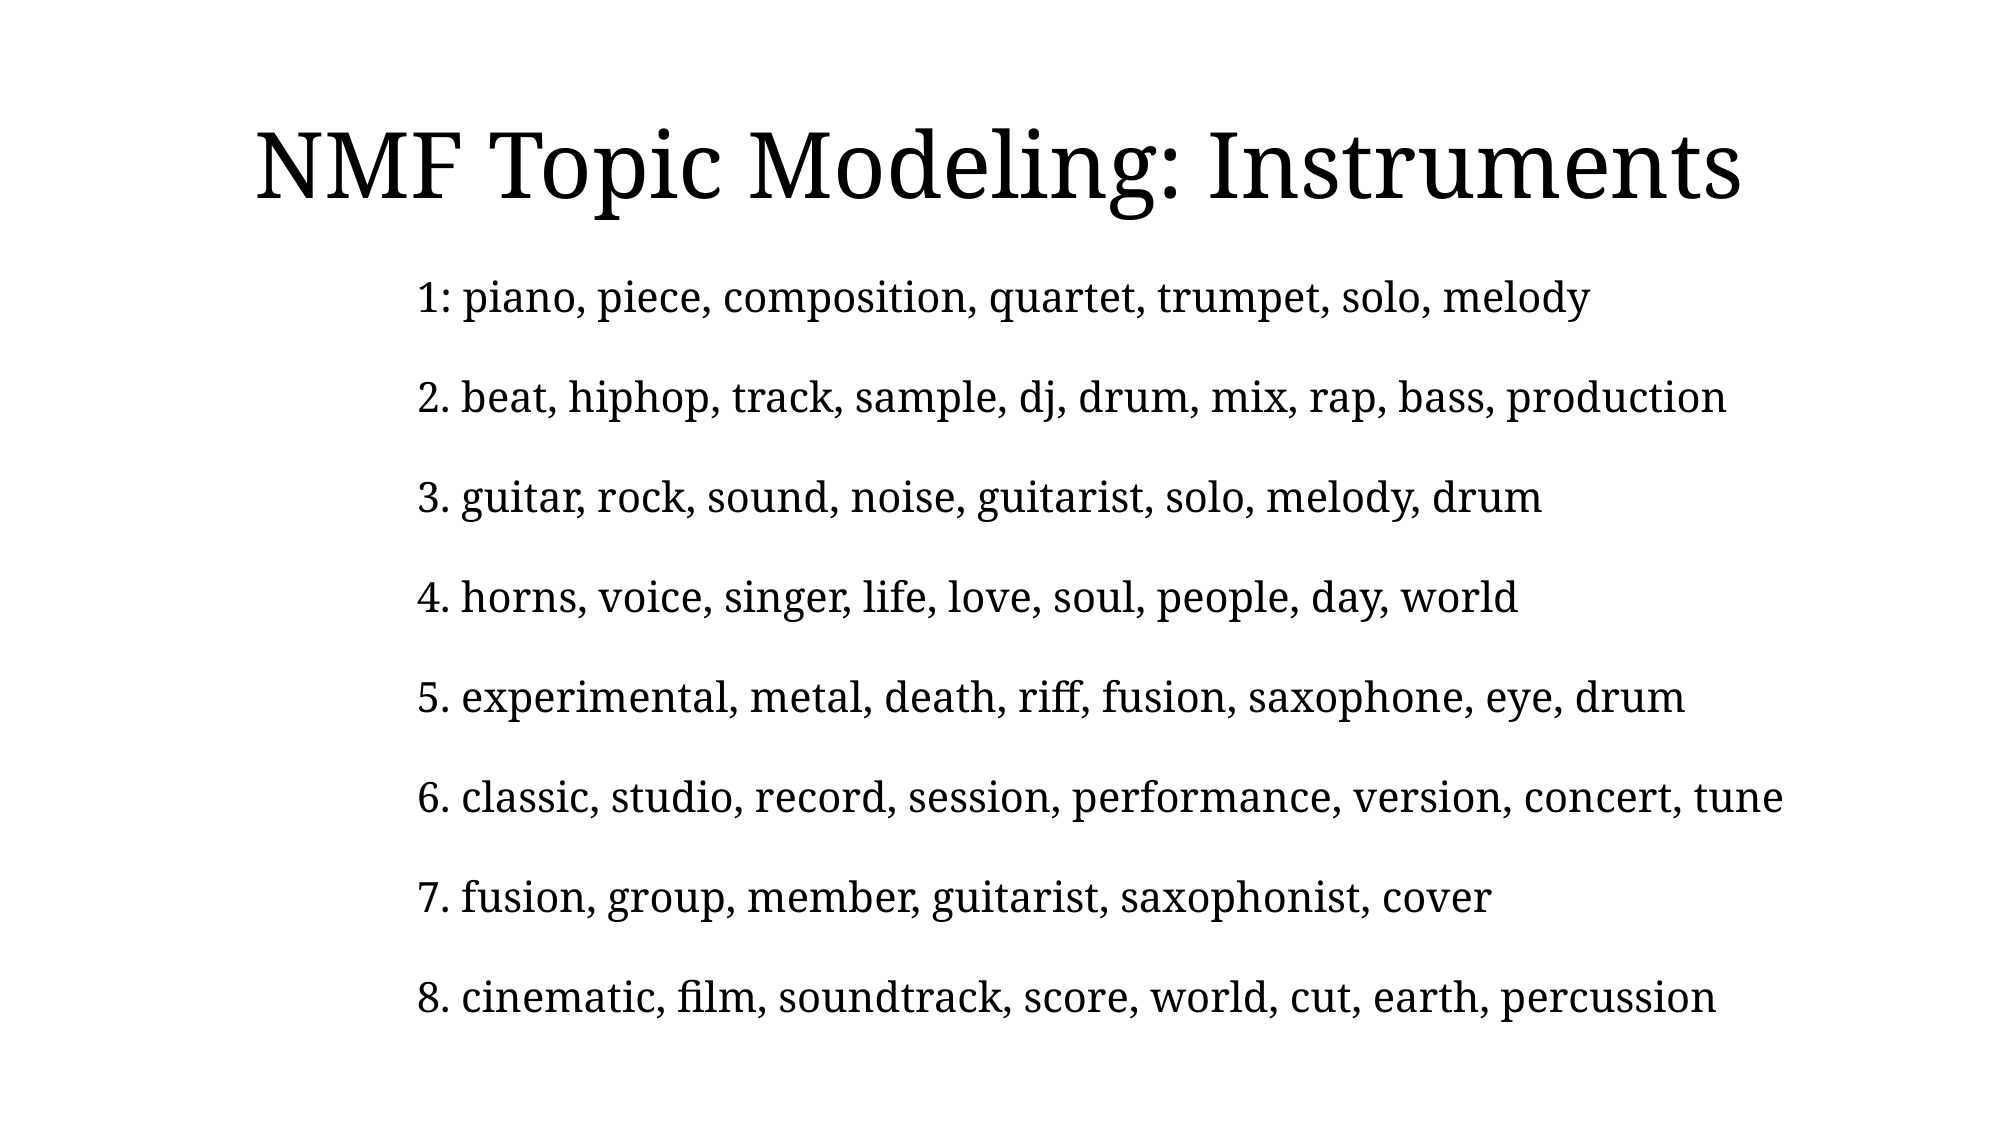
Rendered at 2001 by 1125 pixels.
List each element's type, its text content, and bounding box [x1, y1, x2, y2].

text_box 1: piano, piece, composition, quartet, trumpet, solo, melody 2. beat, hiphop, track, sample, dj, drum, mix, rap, bass, production 3. guitar, rock, sound, noise, guitarist, solo, melody, drum 4. horns, voice, singer, life, love, soul, people, day, world 5. experimental, metal, death, riff, fusion, saxophone, eye, drum 6. classic, studio, record, session, performance, version, concert, tune 7. fusion, group, member, guitarist, saxophonist, cover 8. cinematic, film, soundtrack, score, world, cut, earth, percussion [402, 263, 1835, 1029]
title NMF Topic Modeling: Instruments [137, 59, 1863, 278]
